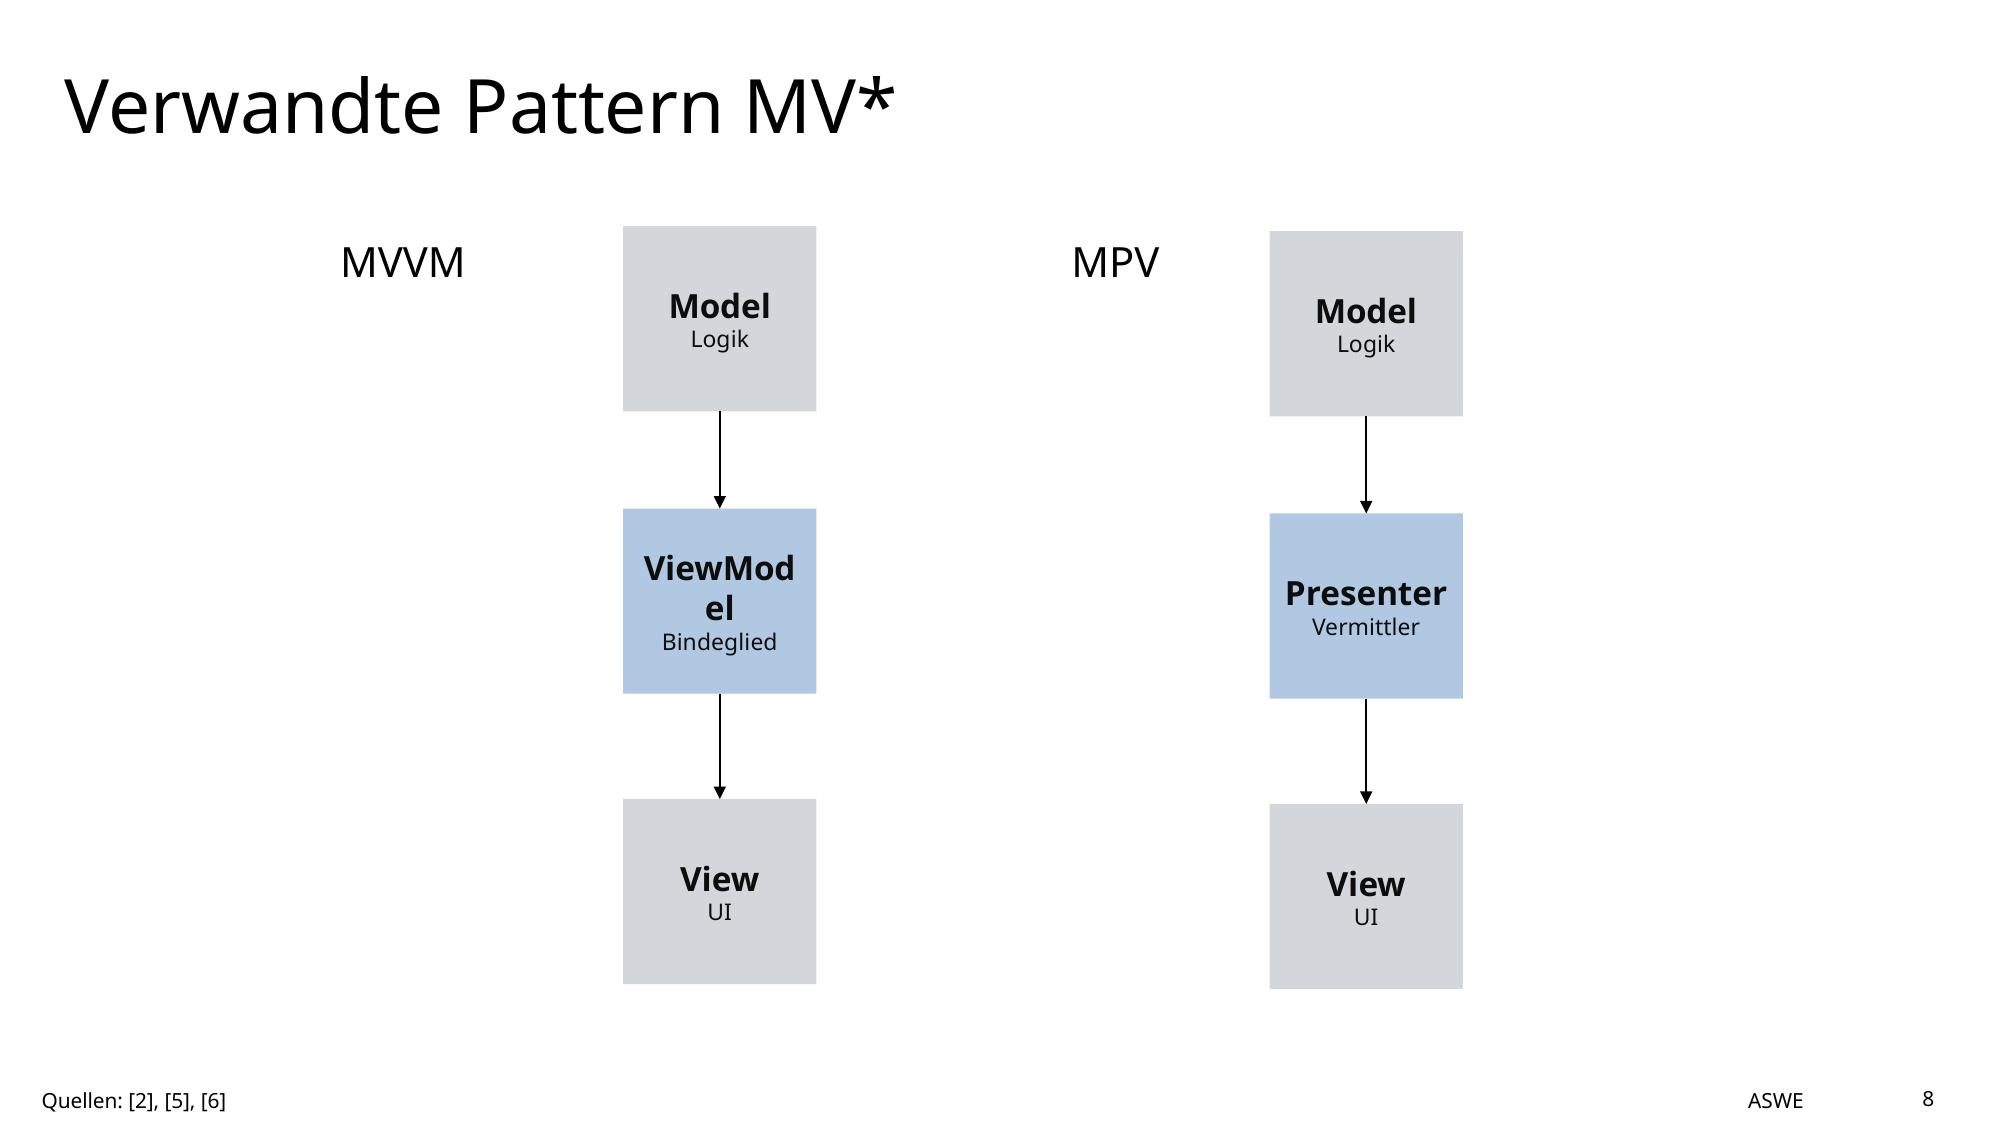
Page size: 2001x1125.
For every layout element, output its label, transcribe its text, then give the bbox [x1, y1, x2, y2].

title Verwandte Pattern MV* [64, 58, 1118, 224]
text_box View UI [621, 797, 818, 986]
text_box Presenter Vermittler [1268, 511, 1465, 701]
text_box Model Logik [1268, 229, 1465, 418]
text_box MVVM [340, 236, 586, 402]
slide_number 8 [1881, 1074, 1935, 1125]
text_box ViewModel Bindeglied [621, 506, 818, 696]
text_box View UI [1268, 802, 1465, 991]
text_box Quellen: [2], [5], [6] [41, 1086, 546, 1114]
footer ASWE [516, 1074, 1804, 1125]
text_box MPV [1071, 236, 1251, 402]
text_box Model Logik [621, 224, 818, 414]
